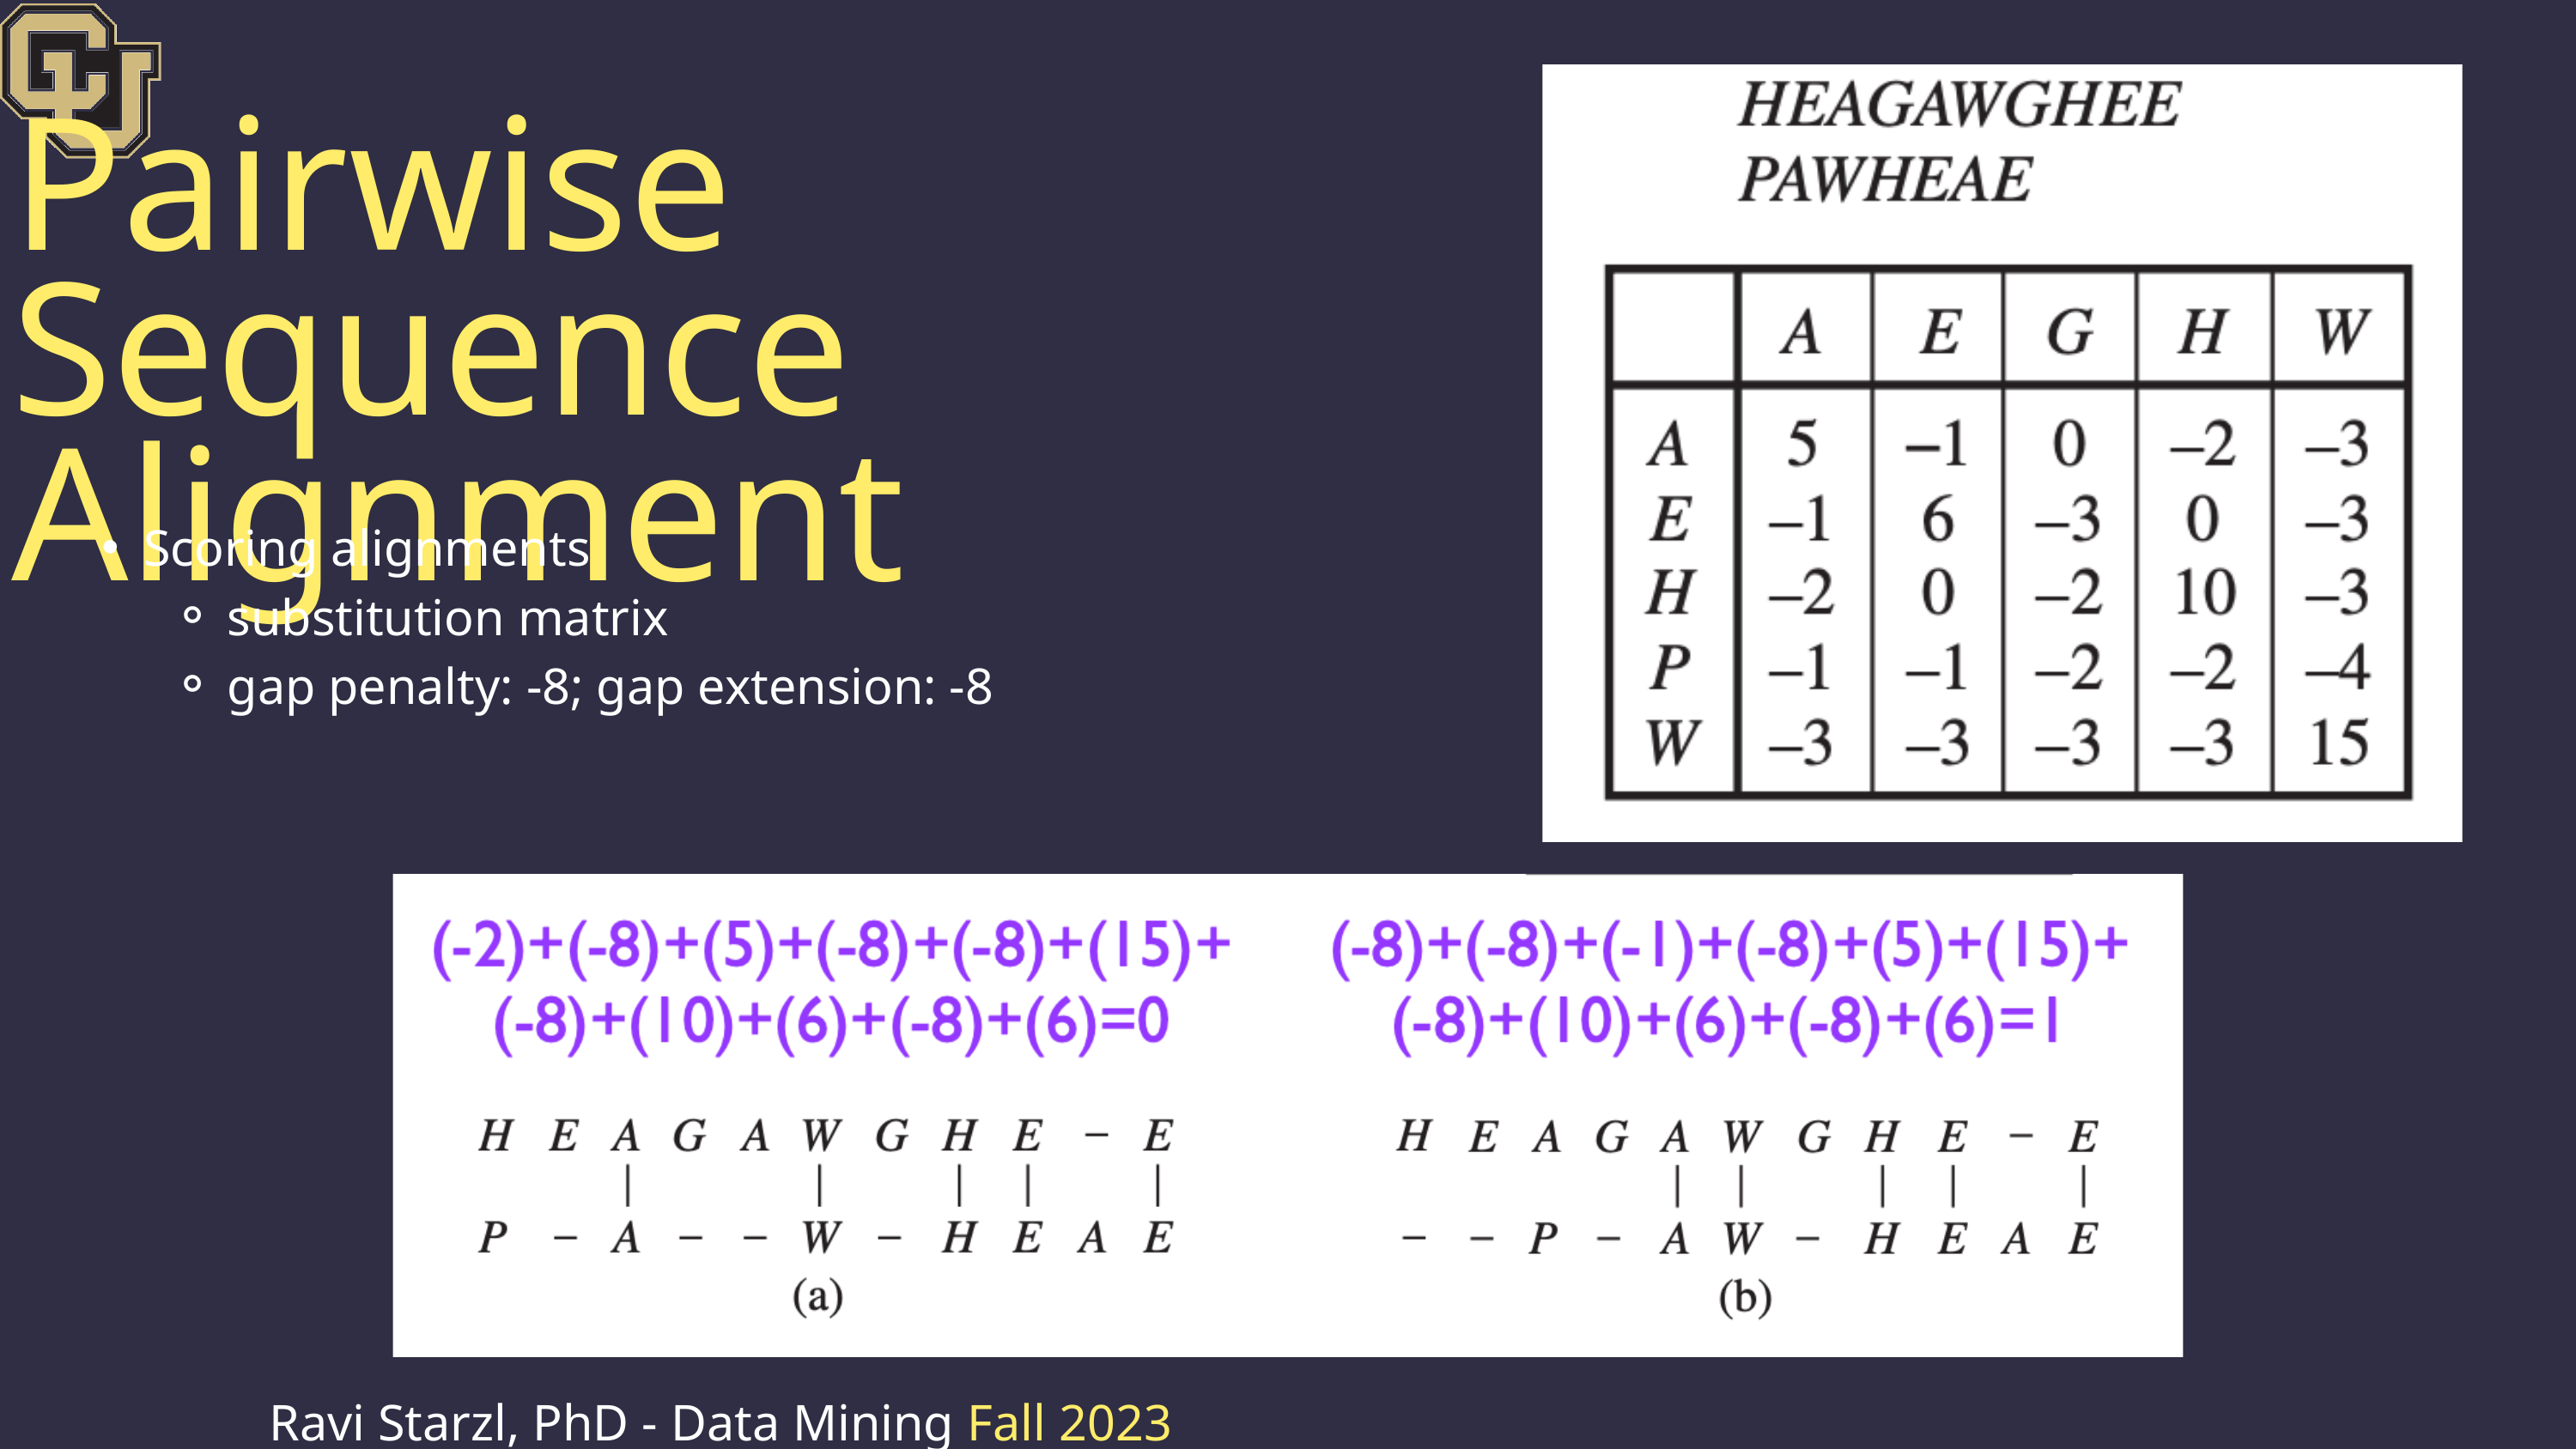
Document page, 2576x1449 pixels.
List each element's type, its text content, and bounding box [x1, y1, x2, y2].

text_box Pairwise Sequence Alignment [11, 121, 1467, 618]
text_box Scoring alignments substitution matrix gap penalty: -8; gap extension: -8 [59, 506, 1160, 715]
text_box Ravi Starzl, PhD - Data Mining Fall 2023 [248, 1381, 1193, 1449]
text_box [392, 874, 2184, 1358]
text_box [0, 0, 171, 164]
text_box [1542, 64, 2463, 842]
